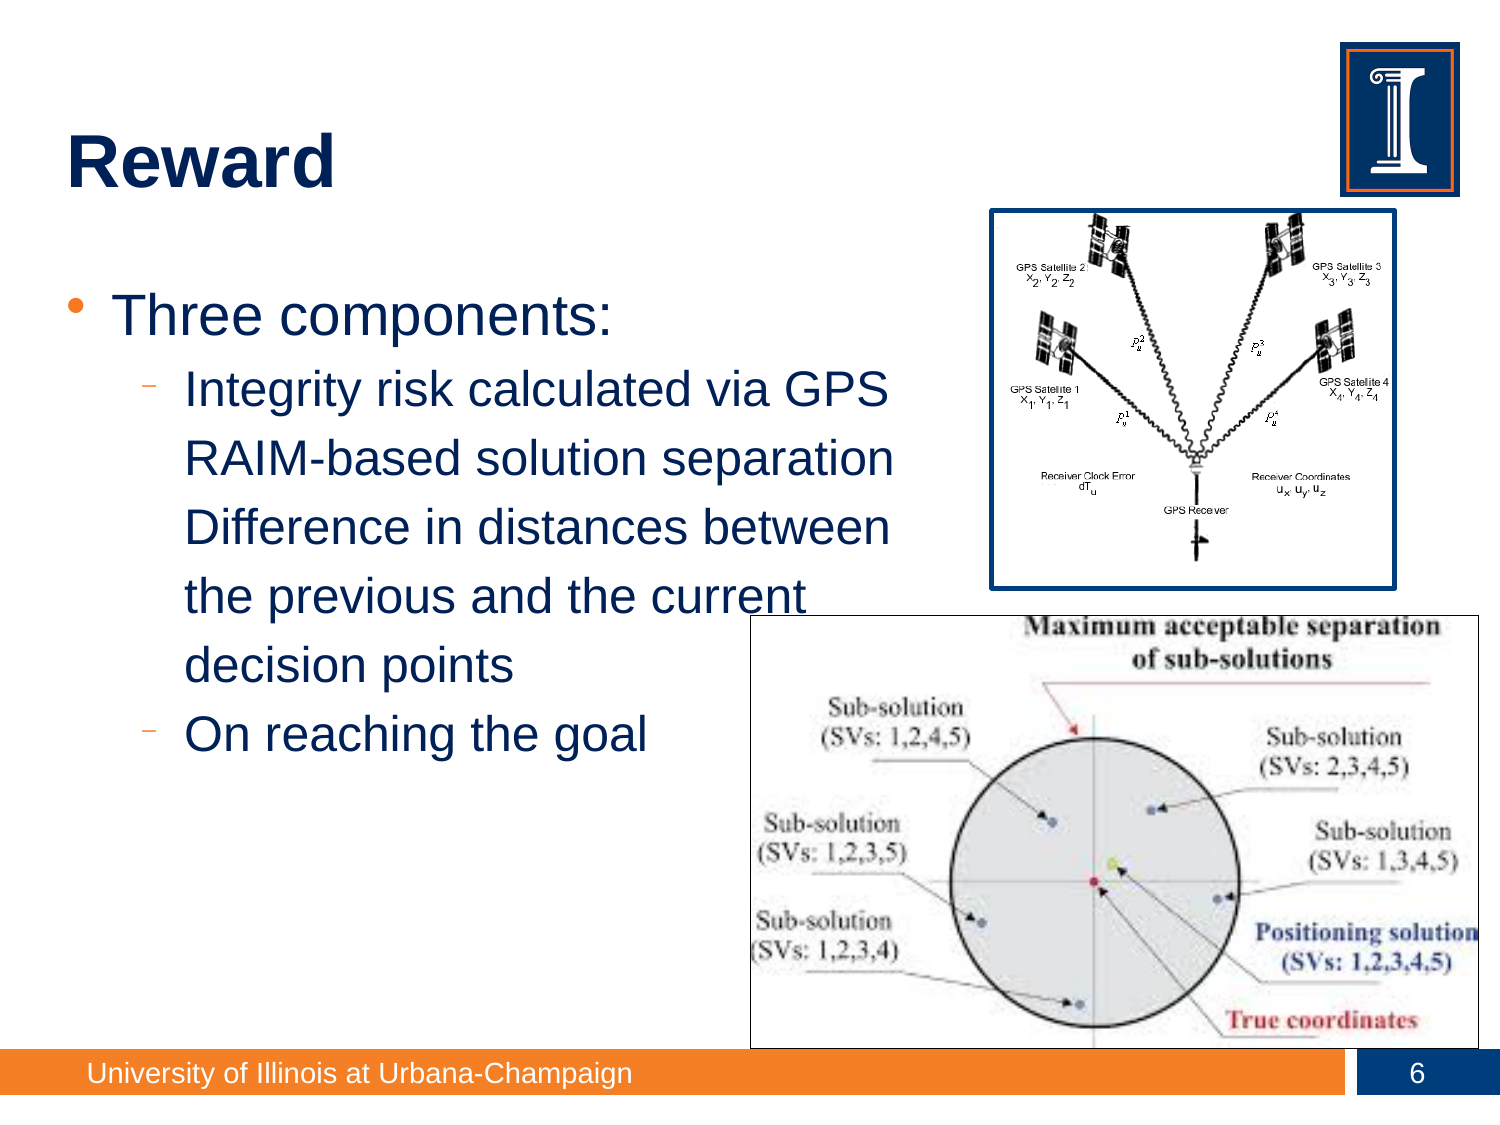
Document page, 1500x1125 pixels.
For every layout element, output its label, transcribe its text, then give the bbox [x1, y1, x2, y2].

title Reward [51, 97, 1449, 223]
slide_number 5 [1394, 1049, 1485, 1096]
picture [993, 212, 1393, 587]
picture [1340, 42, 1460, 197]
picture [749, 615, 1479, 1049]
